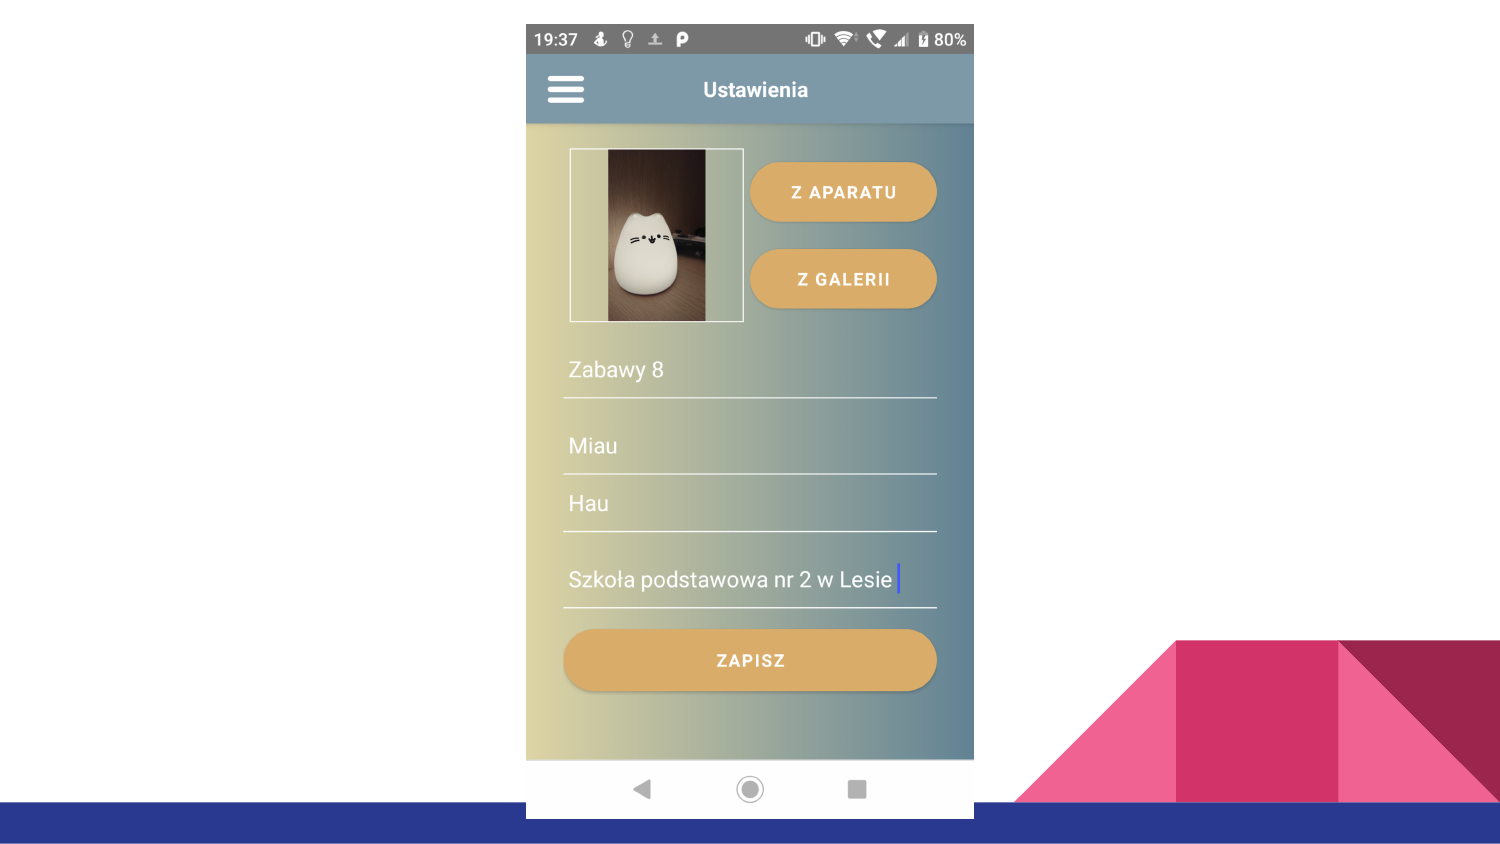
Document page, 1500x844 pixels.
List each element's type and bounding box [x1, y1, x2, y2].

picture [526, 24, 974, 819]
